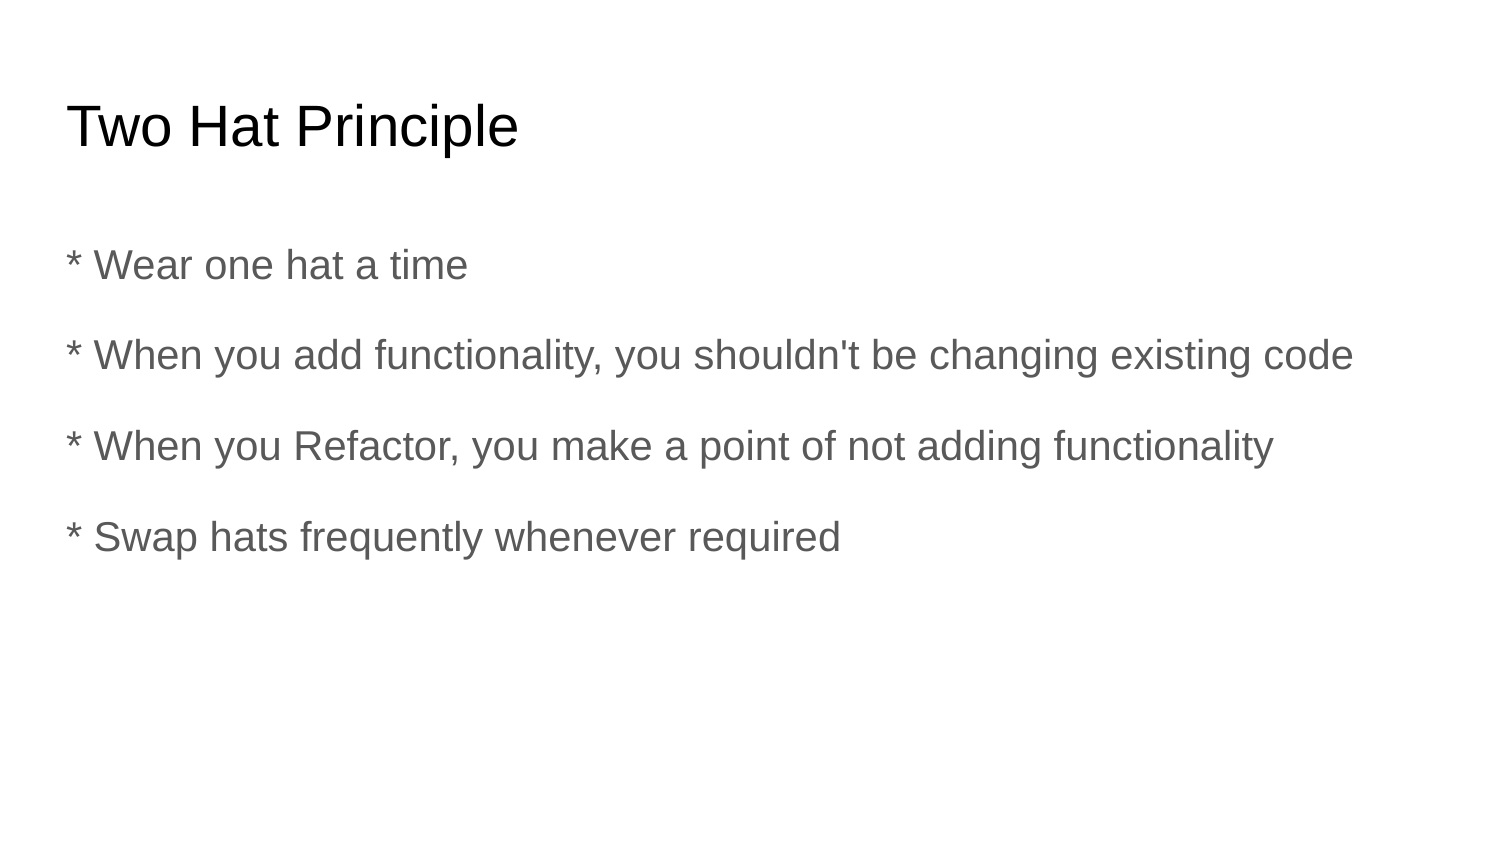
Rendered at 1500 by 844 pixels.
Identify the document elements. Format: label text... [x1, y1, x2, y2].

title Two Hat Principle [51, 72, 1449, 167]
list * Wear one hat a time * When you add functionality, you shouldn't be changing existing code * When you Refactor, you make a point of not adding functionality * Swap hats frequently whenever required [51, 214, 1449, 599]
